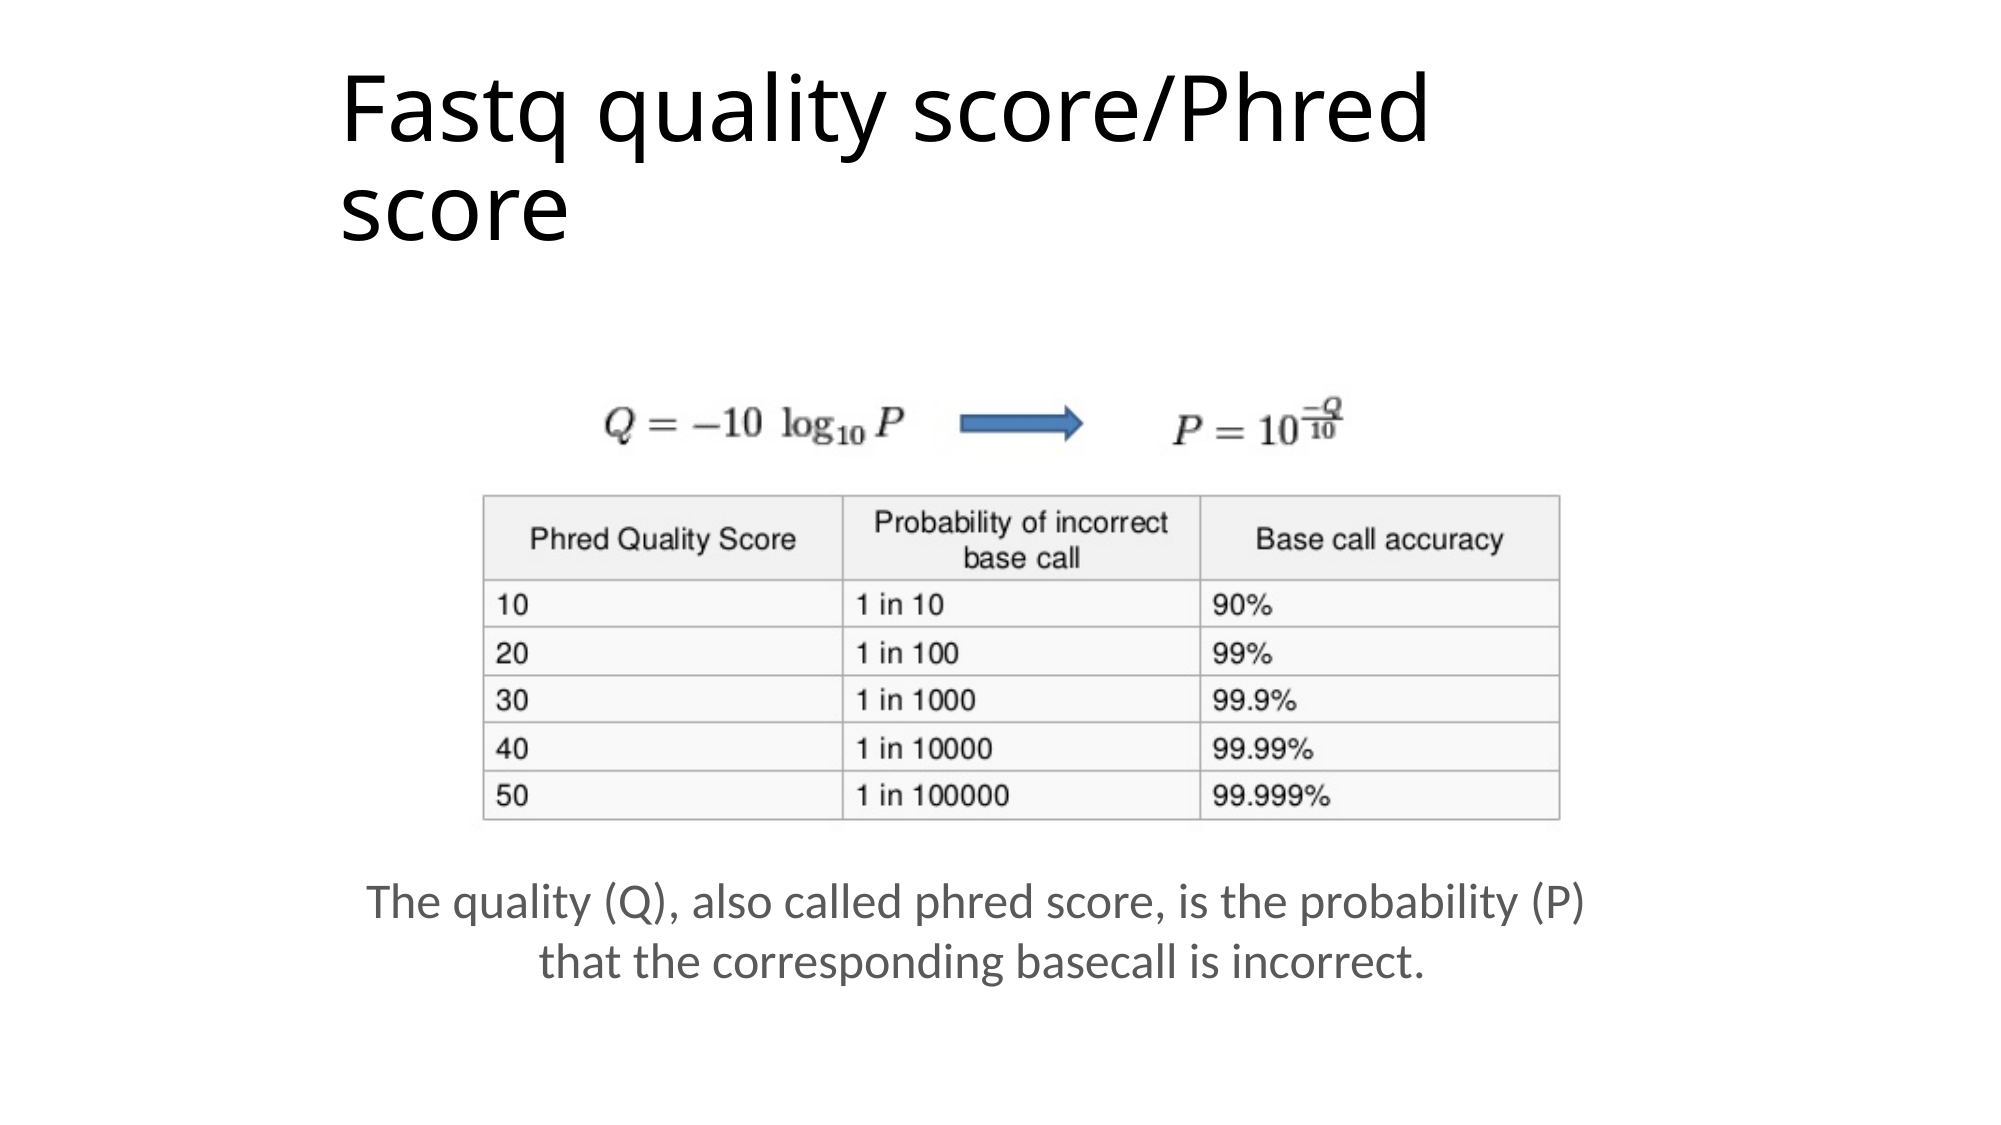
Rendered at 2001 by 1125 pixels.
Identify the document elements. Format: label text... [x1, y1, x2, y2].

text_box The quality (Q), also called phred score, is the probability (P) that the corresponding basecall is incorrect. [351, 861, 1614, 997]
title Fastq quality score/Phred score [324, 67, 1675, 255]
picture [425, 312, 1619, 862]
